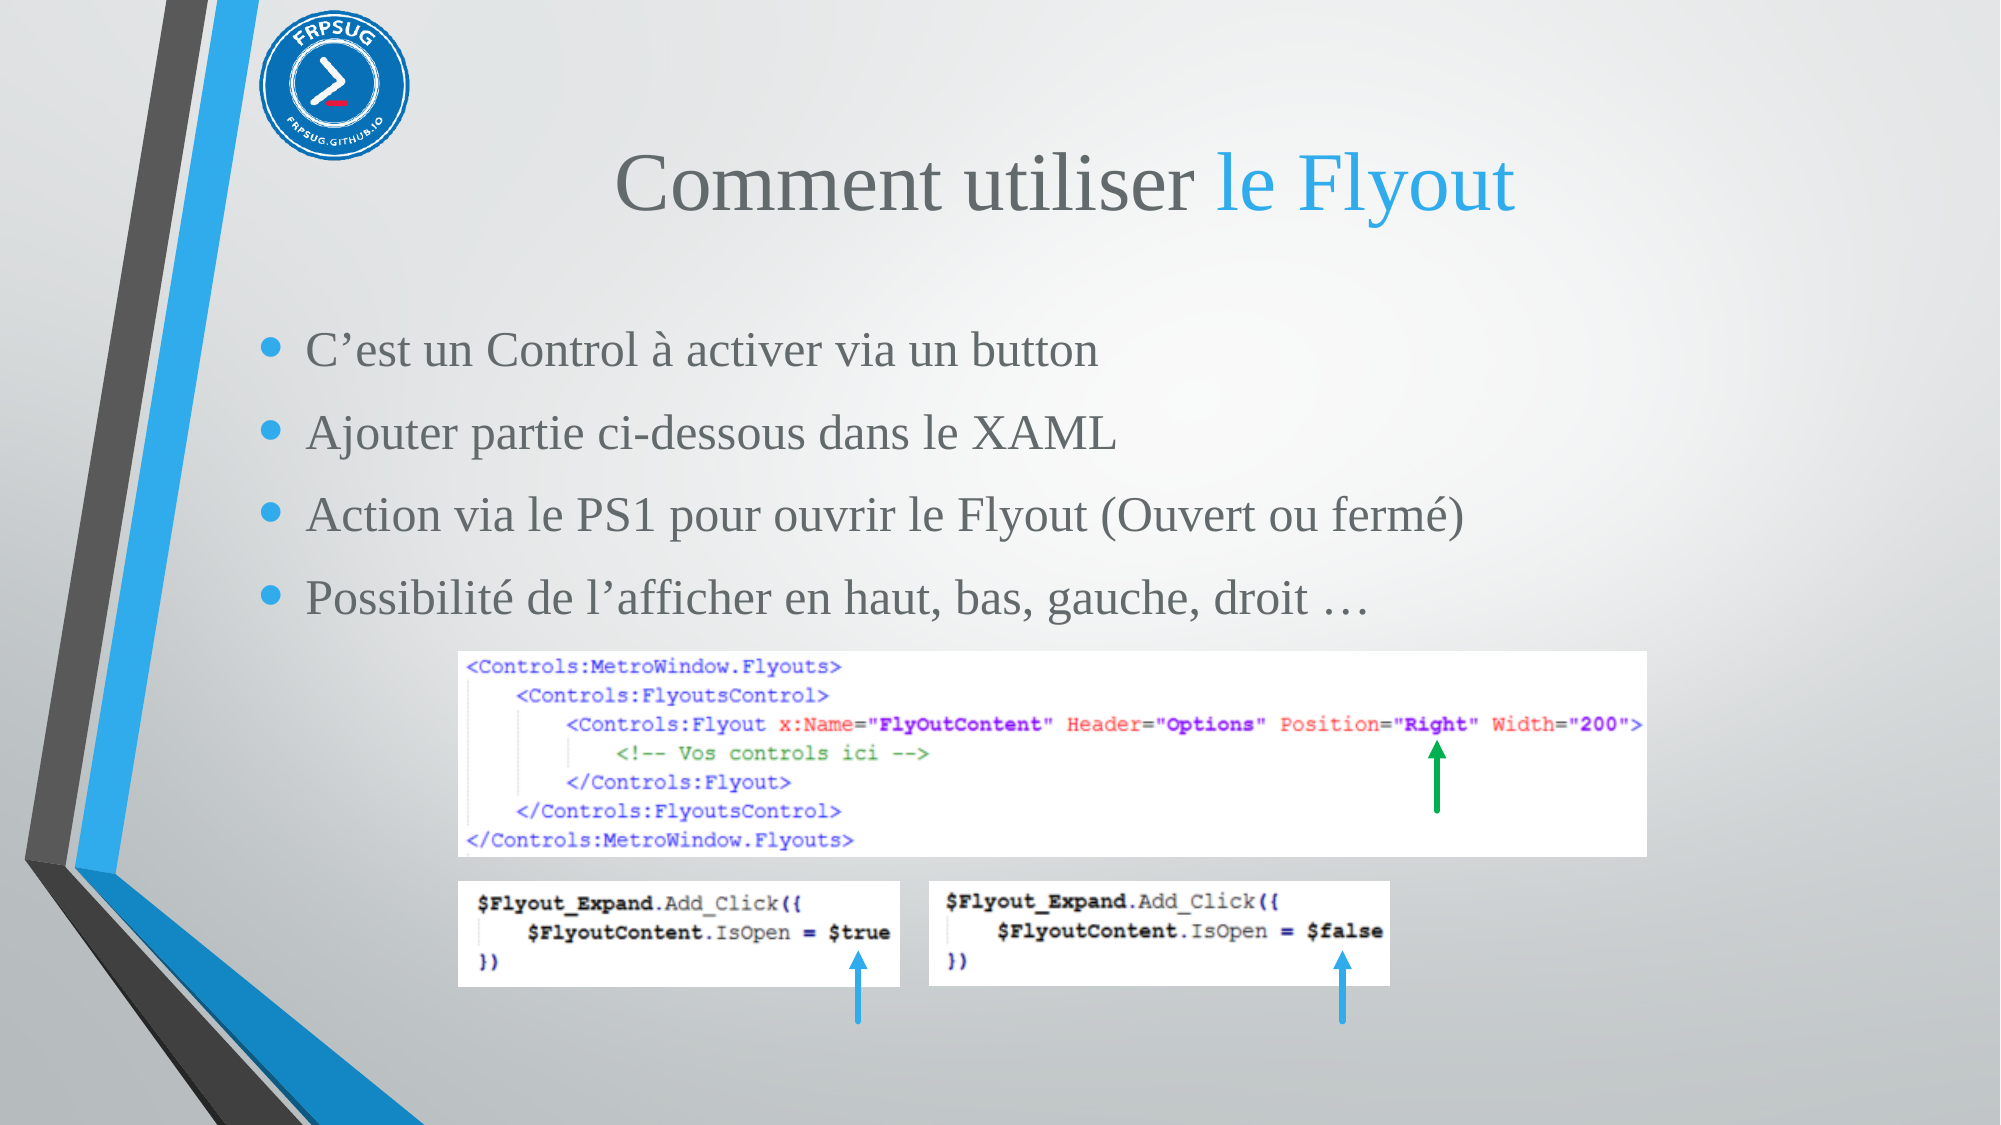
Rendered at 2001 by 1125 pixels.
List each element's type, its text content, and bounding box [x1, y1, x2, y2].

picture [458, 651, 1647, 857]
title Comment utiliser le Flyout [243, 112, 1887, 242]
picture [928, 880, 1391, 987]
picture [258, 9, 410, 112]
list C’est un Control à activer via un button Ajouter partie ci-dessous dans le XAML Action via le PS1 pour ouvrir le Flyout (Ouvert ou fermé) Possibilité de l’afficher en haut, bas, gauche, droit … [243, 303, 1887, 638]
picture [458, 881, 900, 987]
